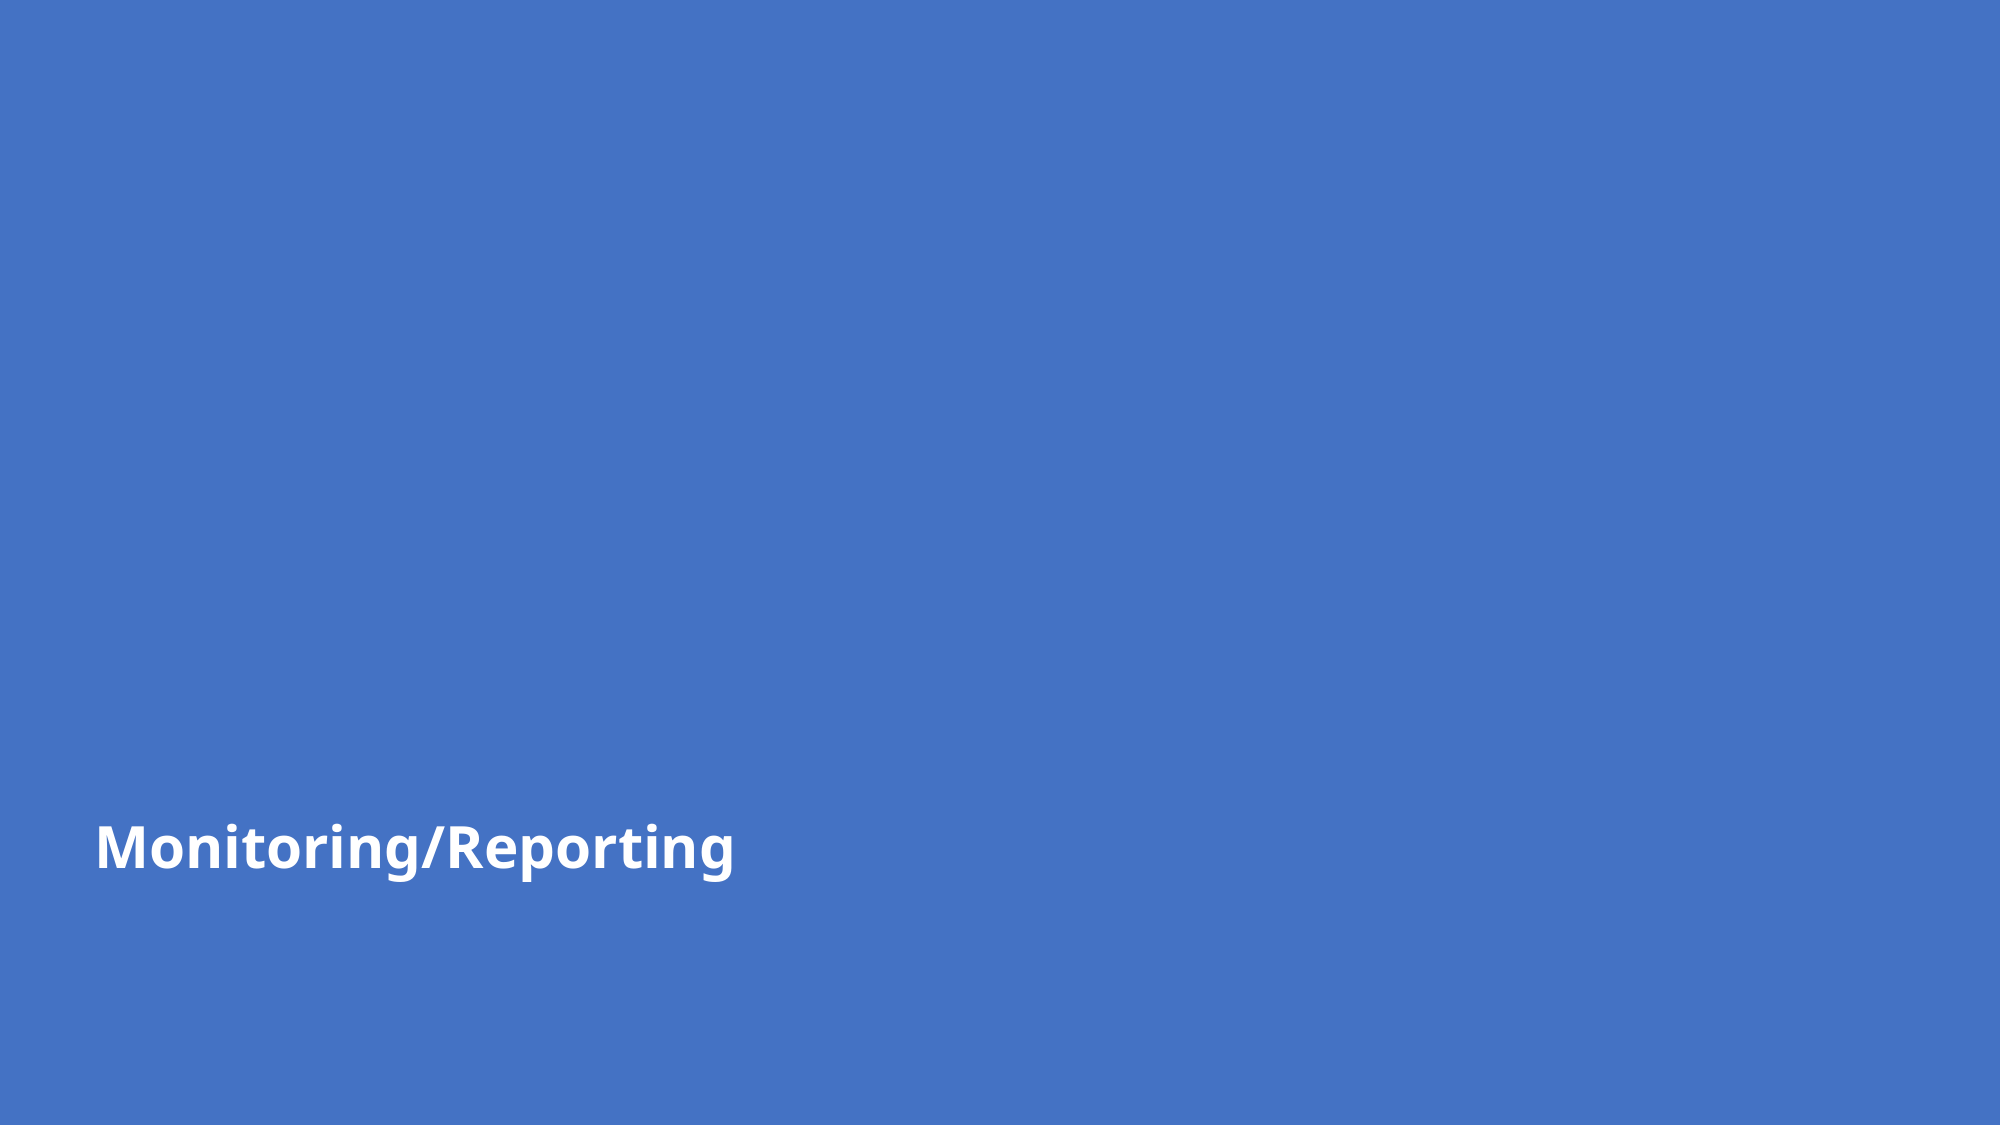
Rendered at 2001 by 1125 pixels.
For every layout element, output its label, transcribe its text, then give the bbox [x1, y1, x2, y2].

text_box Monitoring/Reporting [79, 802, 847, 888]
